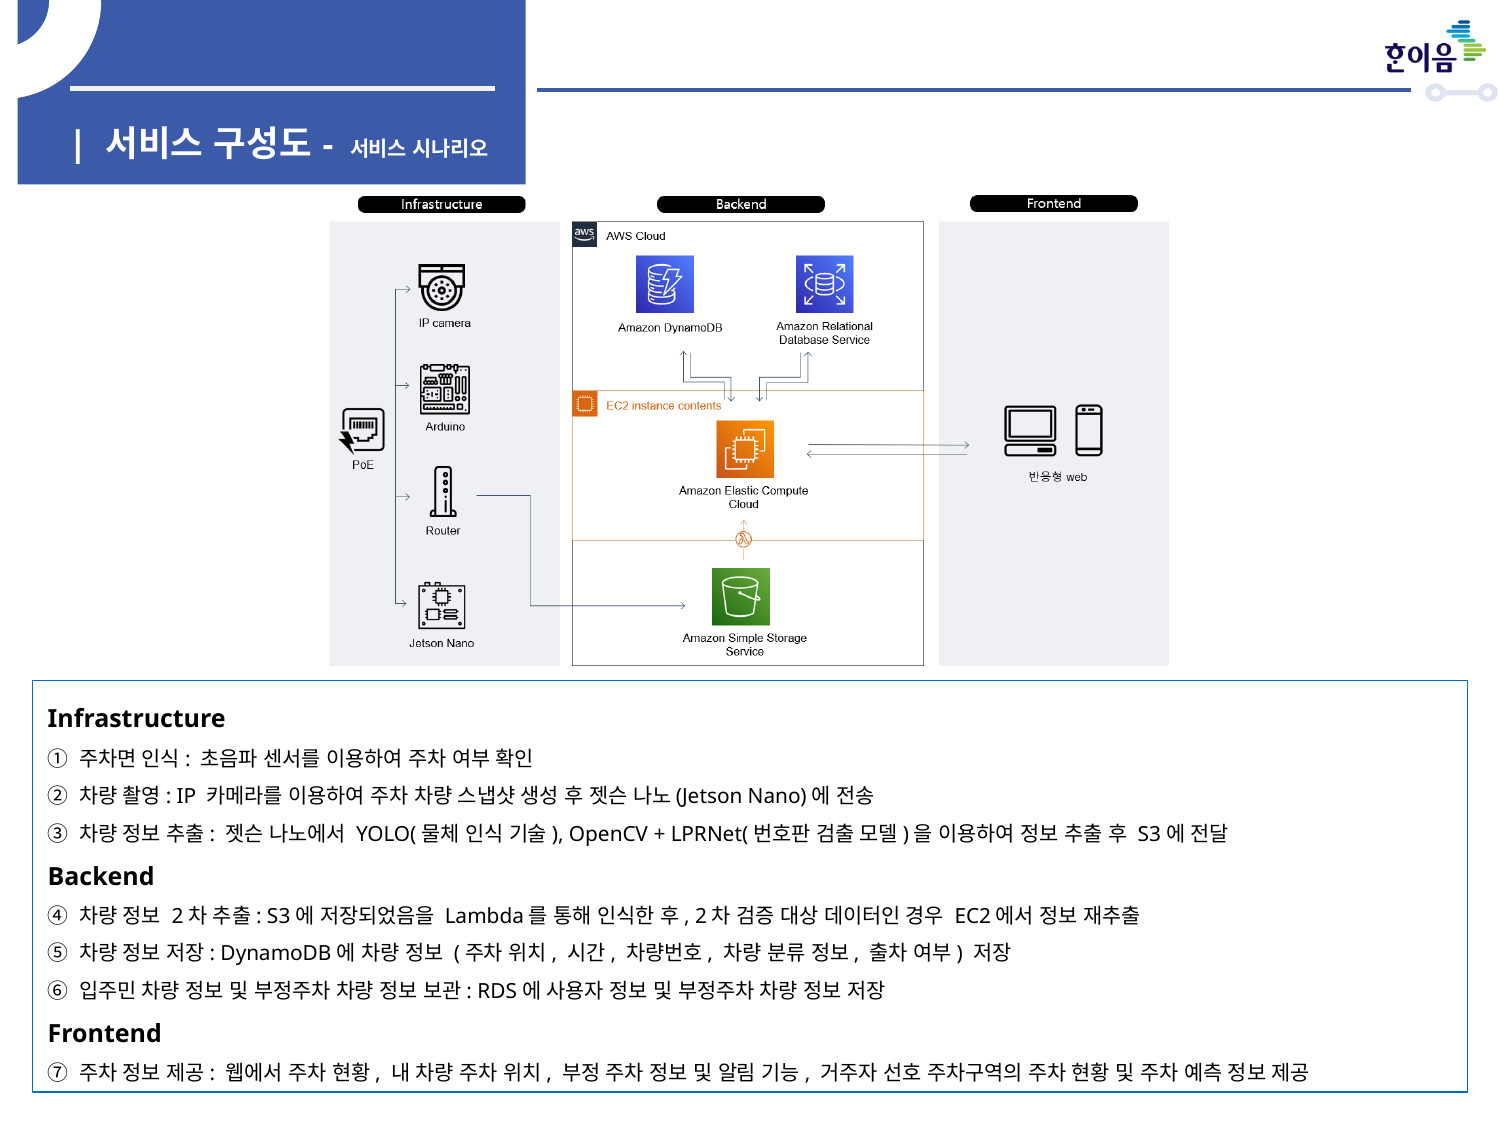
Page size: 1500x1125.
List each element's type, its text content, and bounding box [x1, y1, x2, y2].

picture [323, 190, 1177, 672]
picture [1375, 12, 1499, 105]
text_box [17, 0, 526, 185]
text_box [1, 1, 100, 97]
text_box | 서비스 구성도 - 서비스 시나리오 [53, 113, 538, 159]
text_box Infrastructure ① 주차면 인식: 초음파 센서를 이용하여 주차 여부 확인 ② 차량 촬영: IP 카메라를 이용하여 주차 차량 스냅샷 생성 후 젯슨 나노(Jetson Nano)에 전송 ③ 차량 정보 추출: 젯슨 나노에서 YOLO(물체 인식 기술), OpenCV + LPRNet(번호판 검출 모델)을 이용하여 정보 추출 후 S3에 전달 Backend ④ 차량 정보 2차 추출: S3에 저장되었음을 Lambda를 통해 인식한 후, 2차 검증 대상 데이터인 경우 EC2에서 정보 재추출 ⑤ 차량 정보 저장: DynamoDB에 차량 정보 (주차 위치, 시간, 차량번호, 차량 분류 정보, 출차 여부) 저장 ⑥ 입주민 차량 정보 및 부정주차 차량 정보 보관: RDS에 사용자 정보 및 부정주차 차량 정보 저장 Frontend ⑦ 주차 정보 제공: 웹에서 주차 현황, 내 차량 주차 위치, 부정 주차 정보 및 알림 기능, 거주자 선호 주차구역의 주차 현황 및 주차 예측 정보 제공 [32, 680, 1468, 1093]
